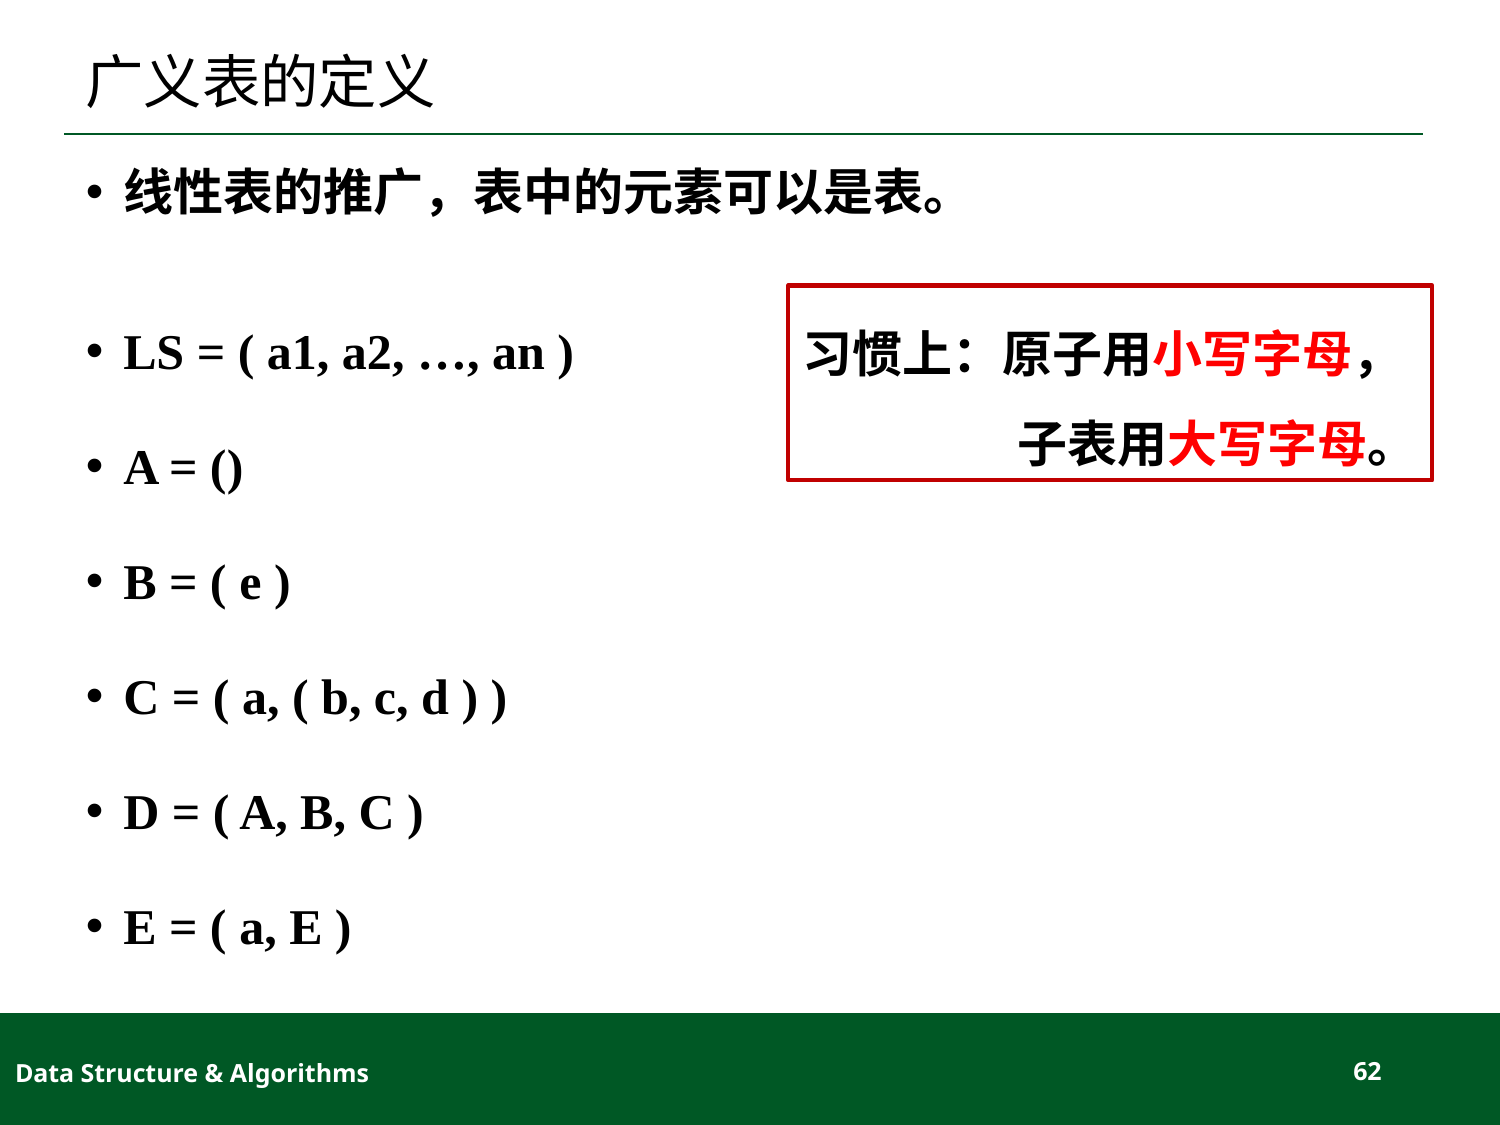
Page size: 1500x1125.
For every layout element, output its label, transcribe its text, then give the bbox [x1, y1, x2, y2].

slide_number 62 [1059, 1042, 1397, 1103]
text_box 习惯上：原子用小写字母， 子表用大写字母。 [788, 285, 1433, 481]
footer Data Structure & Algorithms [0, 1042, 507, 1103]
list 线性表的推广，表中的元素可以是表。 LS = ( a1, a2, …, an ) A = () B = ( e ) C = ( a, ( b, c, d ) ) D = ( A, B, C ) E = ( a, E ) [70, 160, 1430, 991]
title 广义表的定义 [70, 34, 1430, 135]
